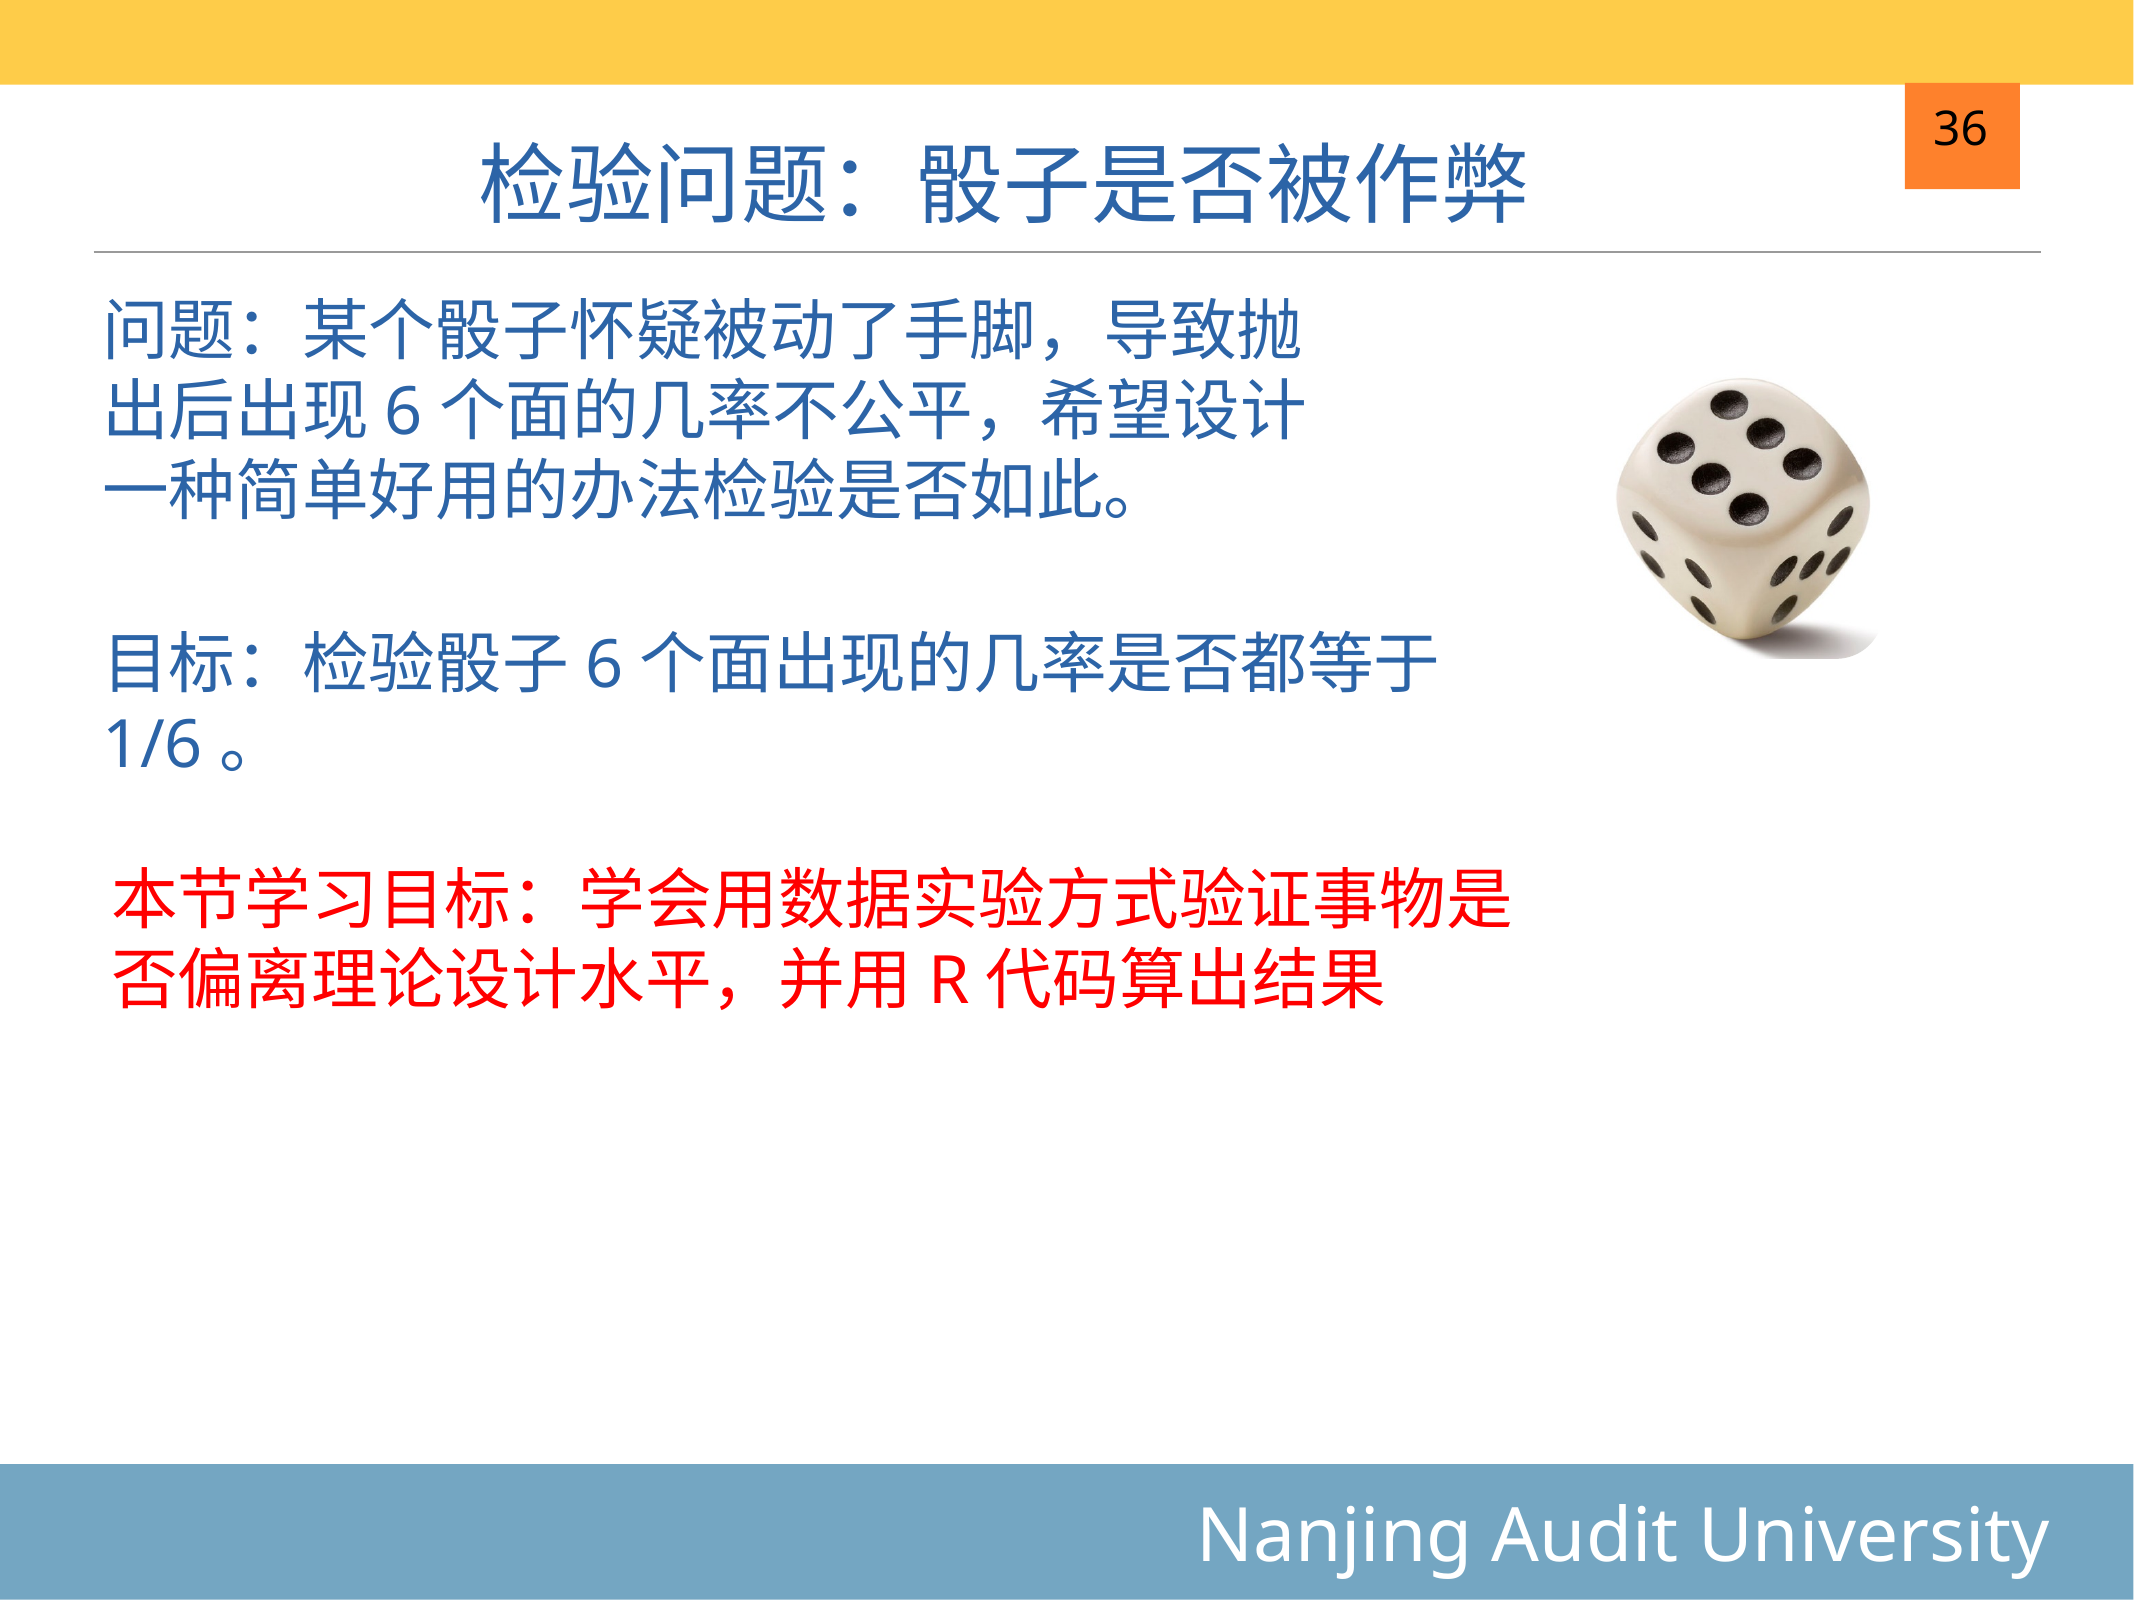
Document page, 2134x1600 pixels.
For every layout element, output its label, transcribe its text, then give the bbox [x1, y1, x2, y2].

slide_number 36 [1923, 96, 1997, 172]
list 问题：某个骰子怀疑被动了手脚，导致抛出后出现6个面的几率不公平，希望设计一种简单好用的办法检验是否如此。 [93, 279, 1328, 612]
text_box 目标：检验骰子6个面出现的几率是否都等于1/6。 [93, 612, 1550, 800]
title 检验问题：骰子是否被作弊 [124, 92, 1884, 244]
picture [1600, 367, 1884, 660]
text_box 本节学习目标：学会用数据实验方式验证事物是否偏离理论设计水平，并用R代码算出结果 [102, 848, 1559, 1036]
